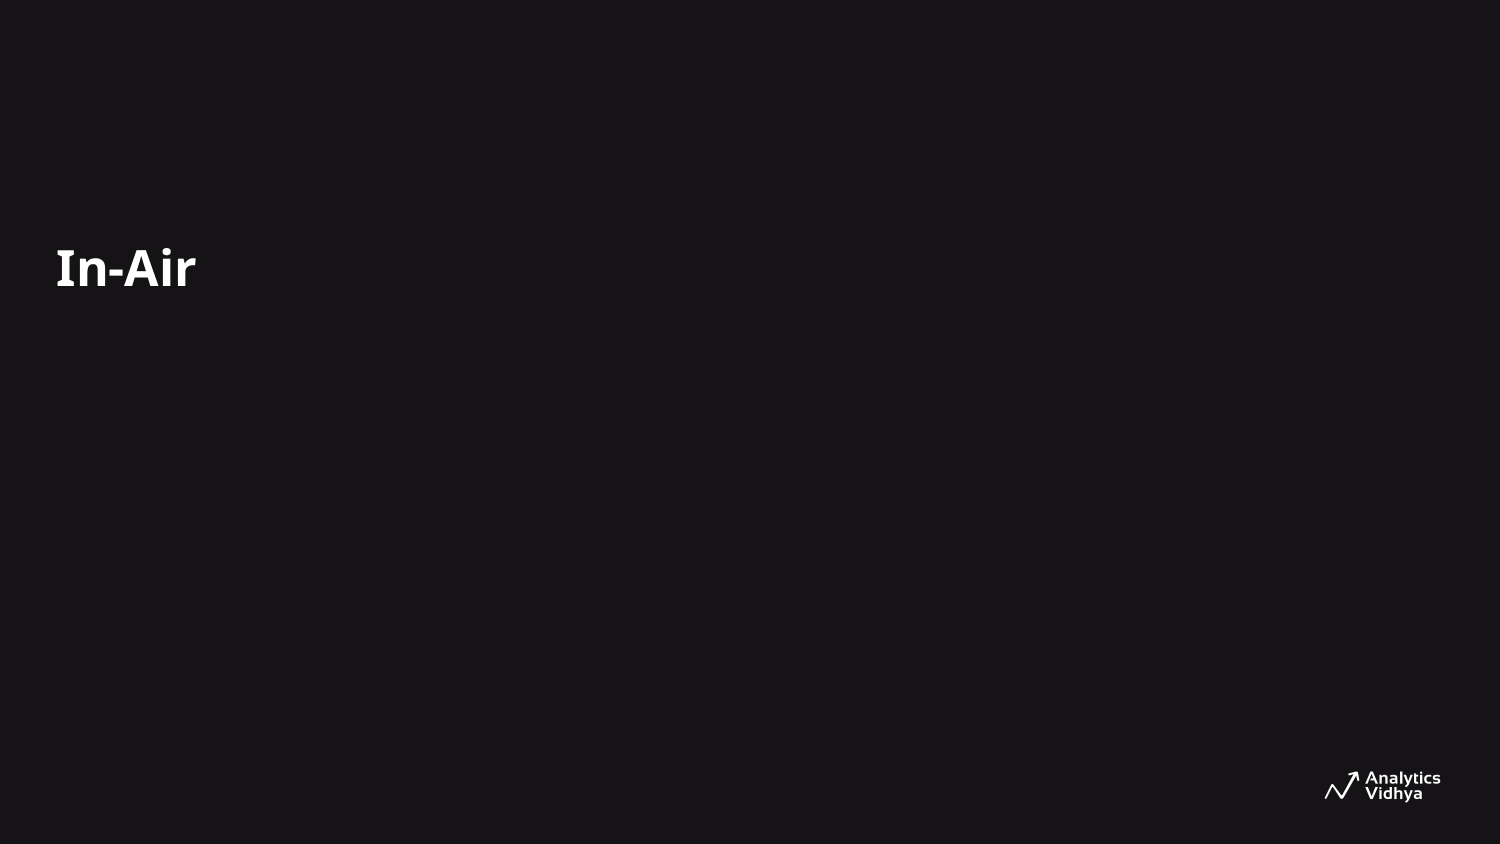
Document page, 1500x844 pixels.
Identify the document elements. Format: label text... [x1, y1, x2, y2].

picture [1320, 769, 1445, 805]
text_box In-Air [41, 221, 1354, 308]
